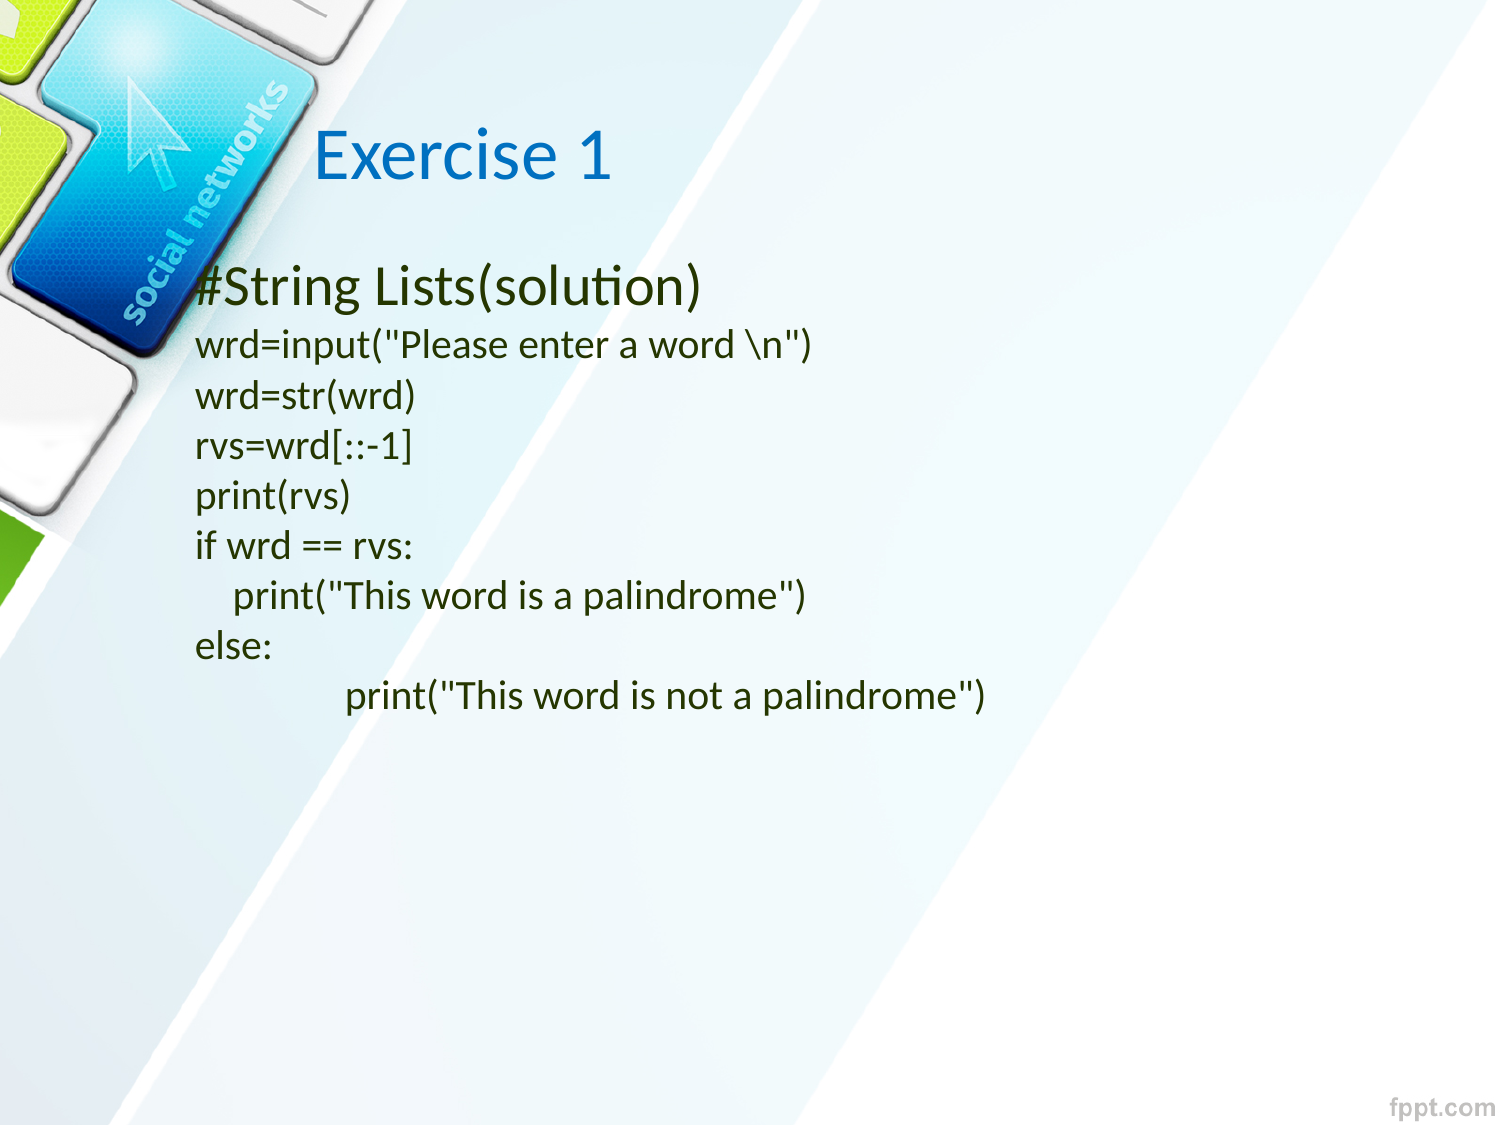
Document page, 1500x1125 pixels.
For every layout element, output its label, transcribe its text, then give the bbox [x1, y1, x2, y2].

text_box #String Lists(solution) wrd=input("Please enter a word \n") wrd=str(wrd) rvs=wrd[::-1] print(rvs) if wrd == rvs: print("This word is a palindrome") else: print("This word is not a palindrome") [180, 239, 1470, 1065]
text_box Exercise 1 [299, 86, 1427, 212]
picture [0, 0, 1500, 1125]
